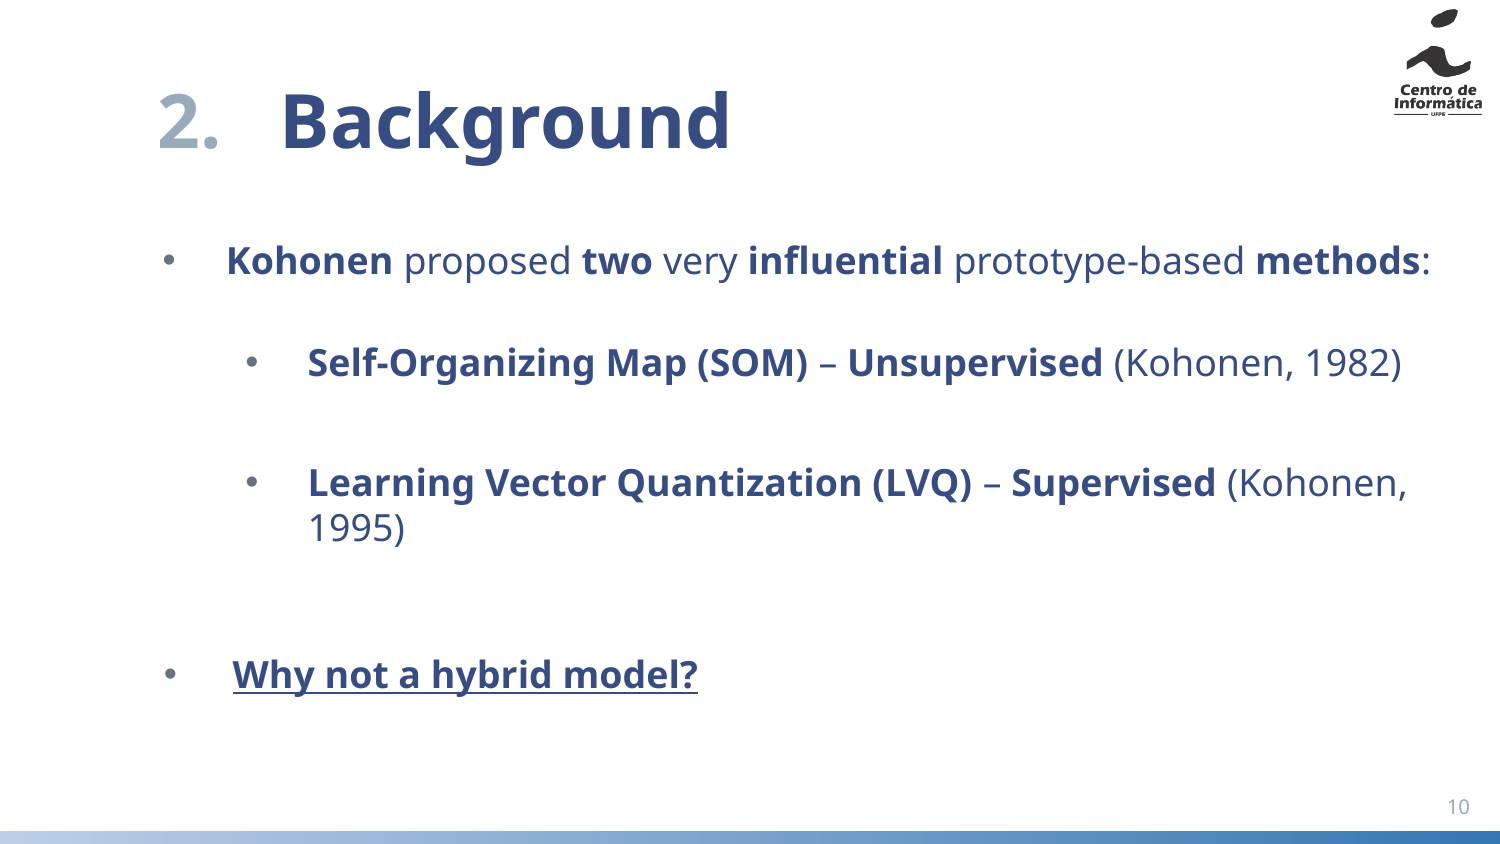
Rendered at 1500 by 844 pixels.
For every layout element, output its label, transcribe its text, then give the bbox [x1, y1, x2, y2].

title Background [146, 33, 1207, 175]
slide_number 10 [1391, 783, 1482, 835]
list Kohonen proposed two very inﬂuential prototype-based methods: Self-Organizing Map (SOM) – Unsupervised (Kohonen, 1982) Learning Vector Quantization (LVQ) – Supervised (Kohonen, 1995) Why not a hybrid model? [146, 225, 1449, 809]
picture [1394, 9, 1482, 116]
